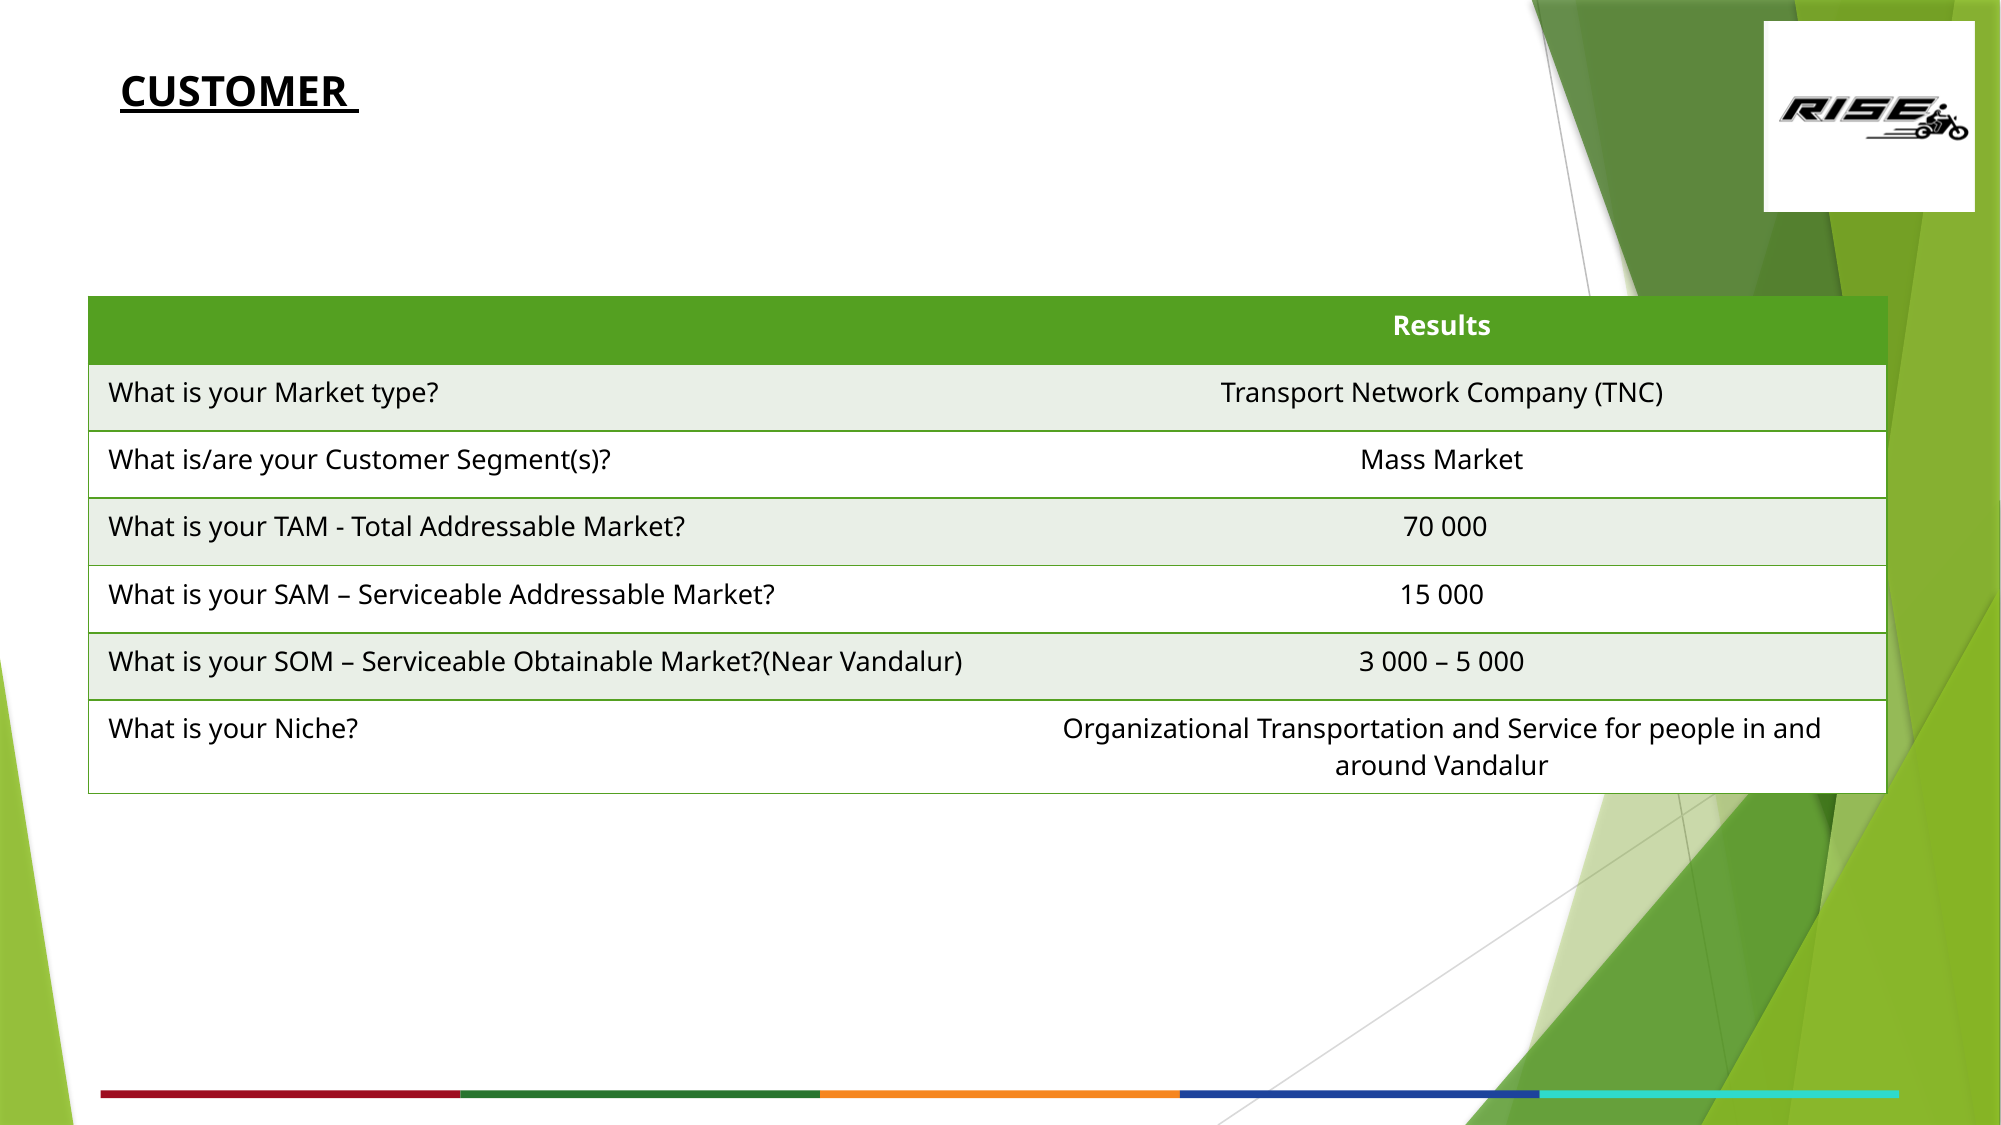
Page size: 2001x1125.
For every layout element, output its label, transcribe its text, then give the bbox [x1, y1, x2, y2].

table_cell 3 000 – 5 000 [997, 634, 1886, 699]
table_cell What is your Market type? [89, 365, 997, 430]
table_cell Mass Market [997, 432, 1886, 497]
table_cell Transport Network Company (TNC) [997, 365, 1886, 430]
table_cell What is/are your Customer Segment(s)? [89, 432, 997, 497]
table_cell Organizational Transportation and Service for people in and around Vandalur [997, 701, 1886, 793]
picture [1759, 20, 1976, 212]
table_cell 70 000 [997, 499, 1886, 565]
table_cell What is your Niche? [89, 701, 997, 793]
table_header Results [997, 297, 1886, 363]
table_cell What is your TAM - Total Addressable Market? [89, 499, 997, 565]
table_cell 15 000 [997, 566, 1886, 632]
title CUSTOMER [99, 54, 1754, 126]
table_header [89, 297, 997, 363]
table_cell What is your SAM – Serviceable Addressable Market? [89, 566, 997, 632]
table_cell What is your SOM – Serviceable Obtainable Market?(Near Vandalur) [89, 634, 997, 699]
